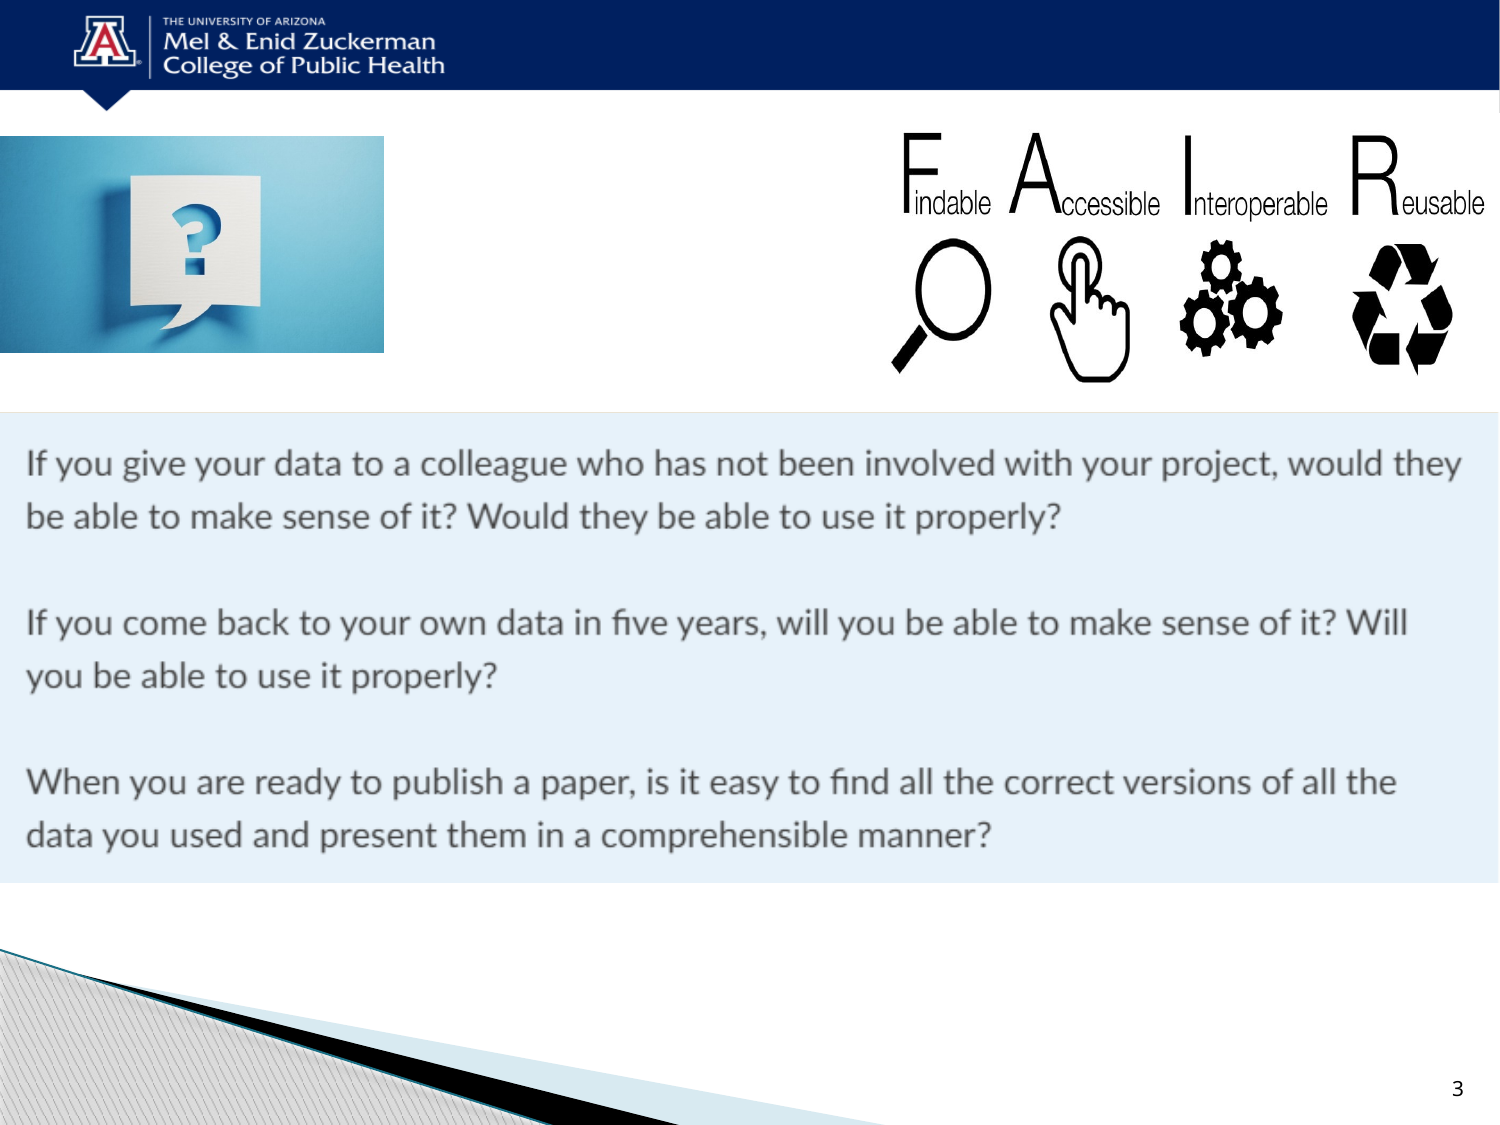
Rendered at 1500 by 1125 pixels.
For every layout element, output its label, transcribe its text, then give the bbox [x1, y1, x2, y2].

slide_number 3 [1418, 1051, 1479, 1112]
picture [0, 136, 384, 353]
picture [0, 412, 1500, 884]
picture [0, 0, 1500, 406]
